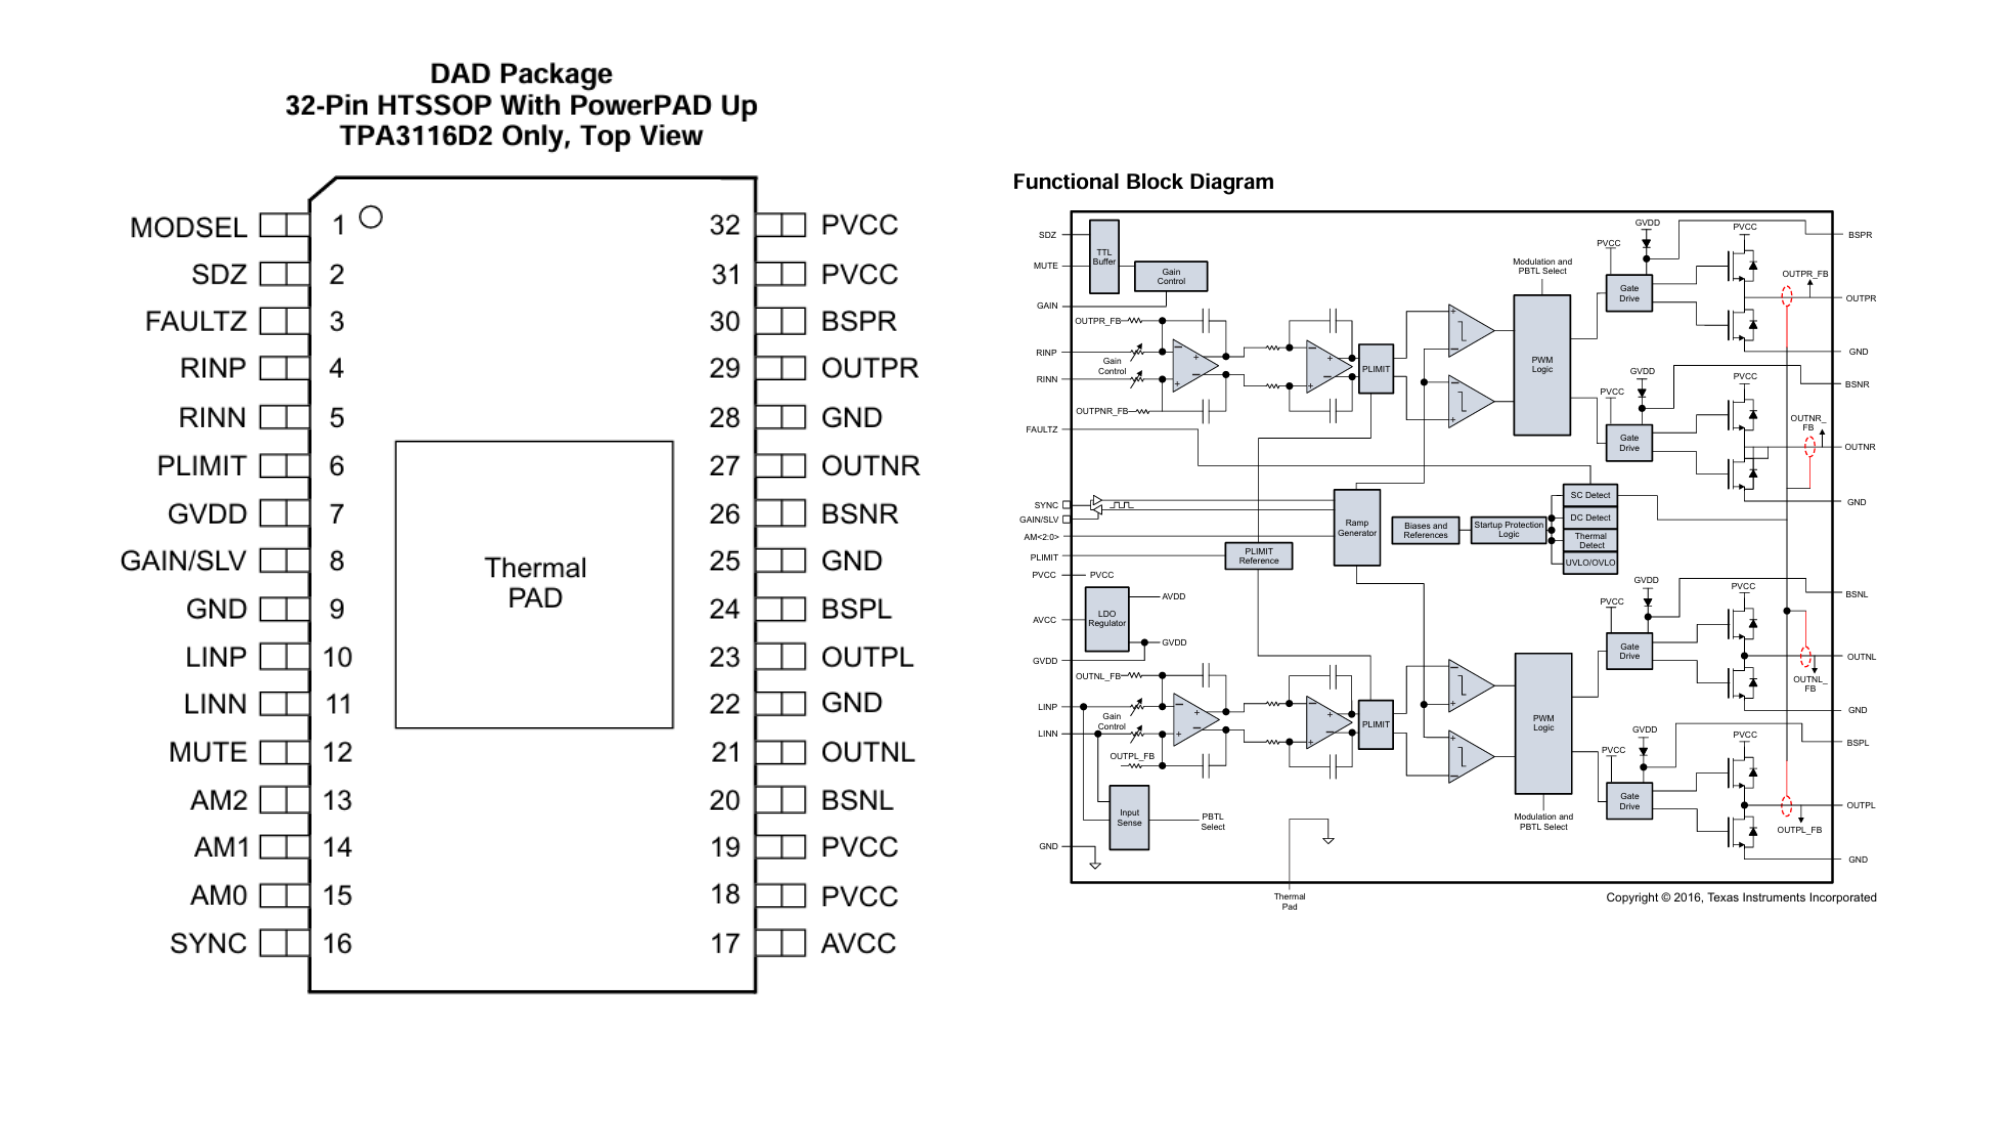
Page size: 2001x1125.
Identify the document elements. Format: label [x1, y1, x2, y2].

picture [45, 13, 1920, 1022]
